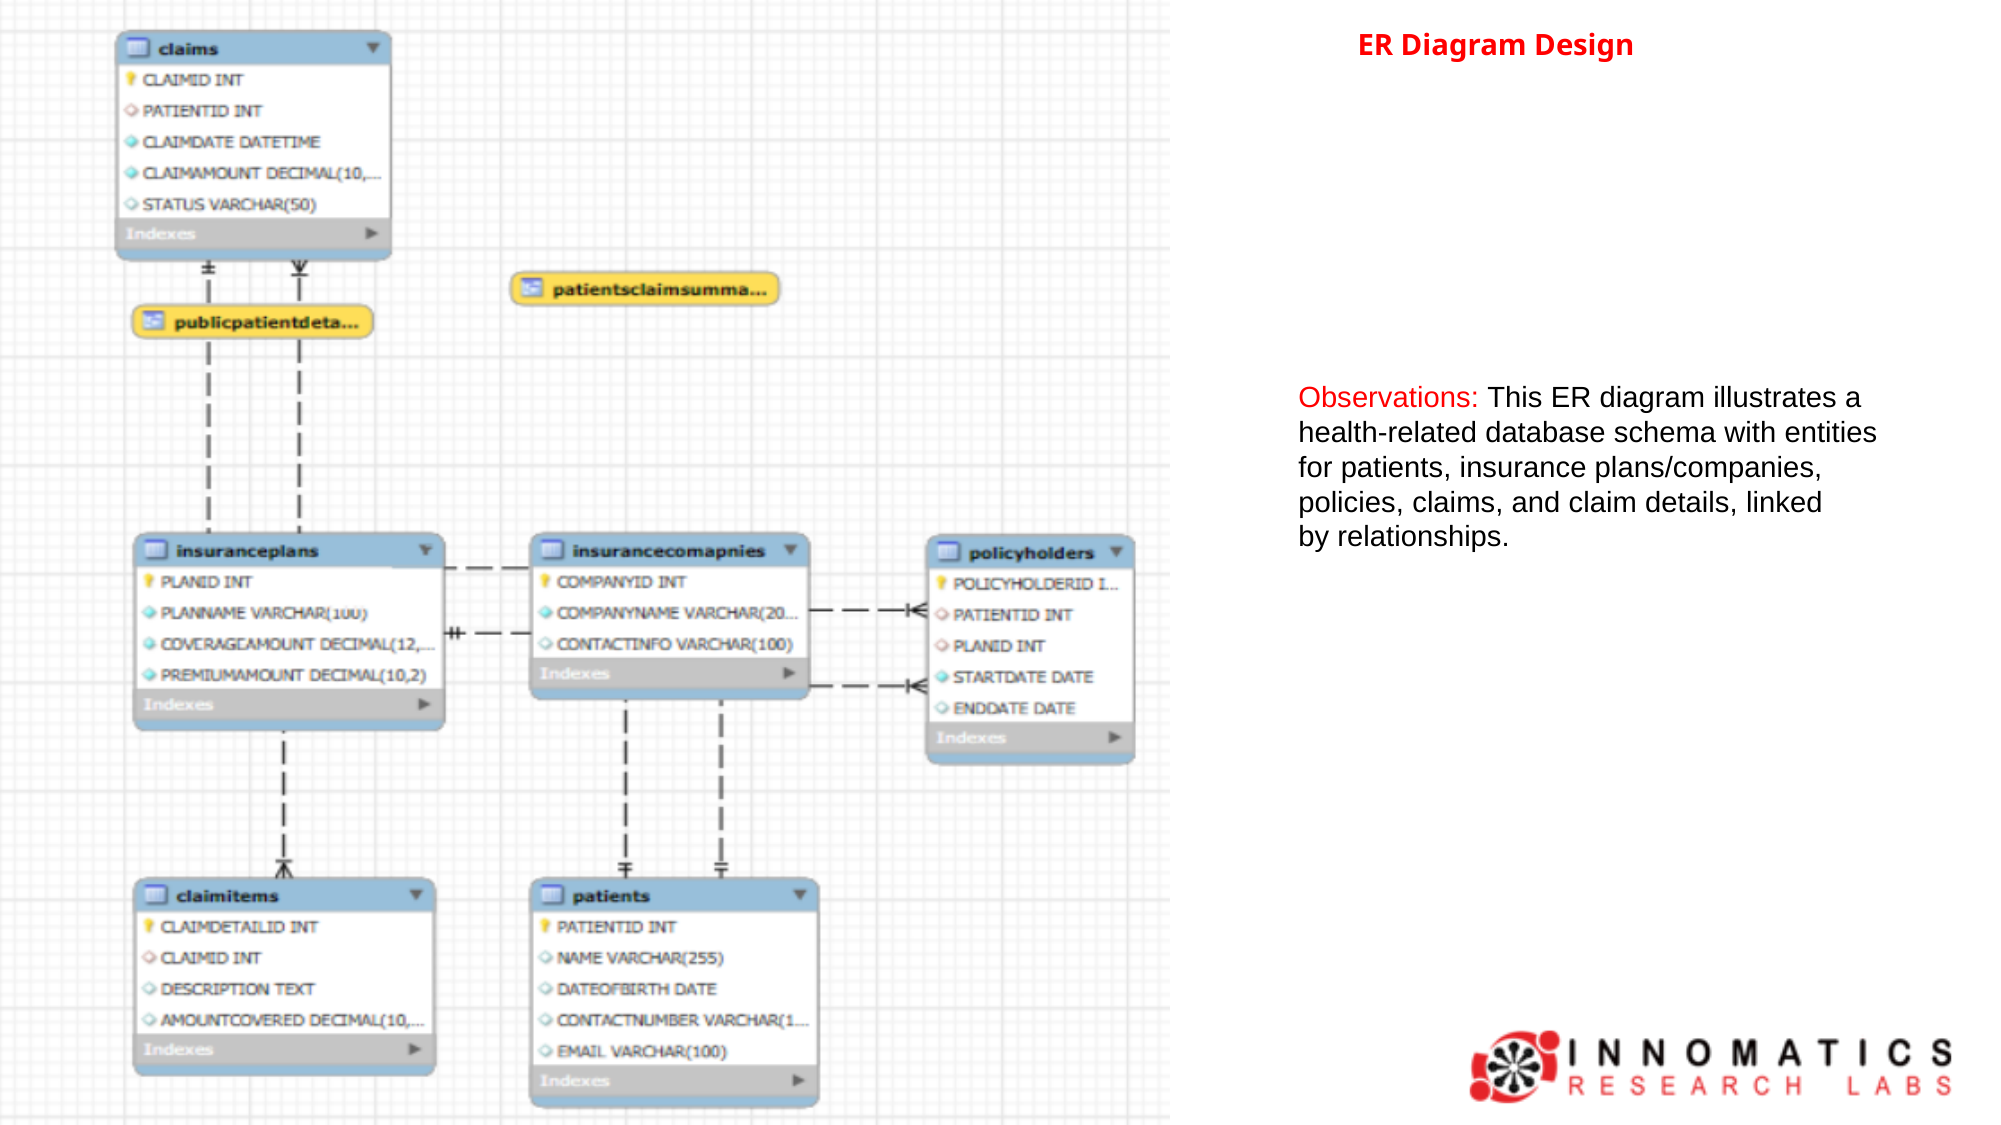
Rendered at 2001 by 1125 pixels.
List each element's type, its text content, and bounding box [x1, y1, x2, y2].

text_box Observations: This ER diagram illustrates a health-related database schema with entities for patients, insurance plans/companies, policies, claims, and claim details, linked by relationships. [1283, 370, 1898, 561]
picture [0, 0, 1170, 1125]
picture [1445, 1014, 1975, 1125]
title ER Diagram Design [1342, 22, 1945, 70]
